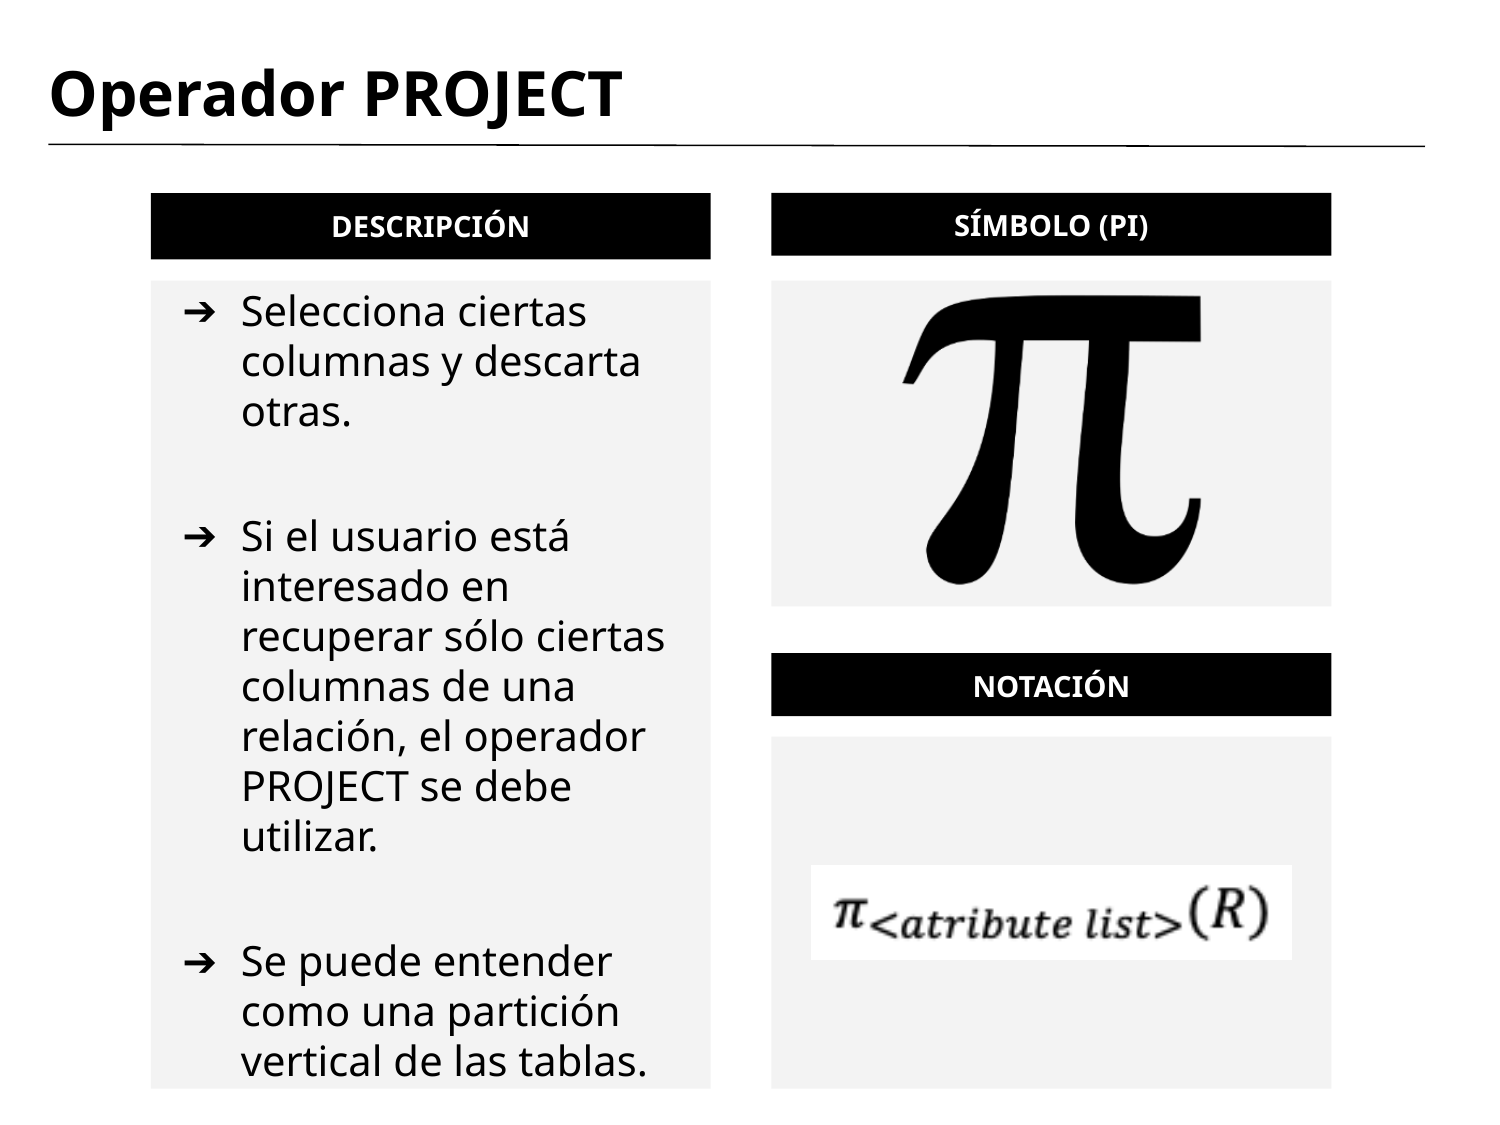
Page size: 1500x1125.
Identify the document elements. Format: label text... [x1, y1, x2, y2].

text_box [771, 736, 1332, 1089]
picture [811, 865, 1292, 960]
text_box NOTACIÓN [771, 653, 1332, 717]
title Operador PROJECT [33, 32, 1384, 145]
text_box DESCRIPCIÓN [150, 193, 711, 260]
picture [897, 290, 1206, 591]
text_box Selecciona ciertas columnas y descarta otras. Si el usuario está interesado en recuperar sólo ciertas columnas de una relación, el operador PROJECT se debe utilizar. Se puede entender como una partición vertical de las tablas. [150, 280, 711, 1089]
text_box SÍMBOLO (PI) [771, 192, 1332, 256]
text_box [771, 280, 1332, 607]
